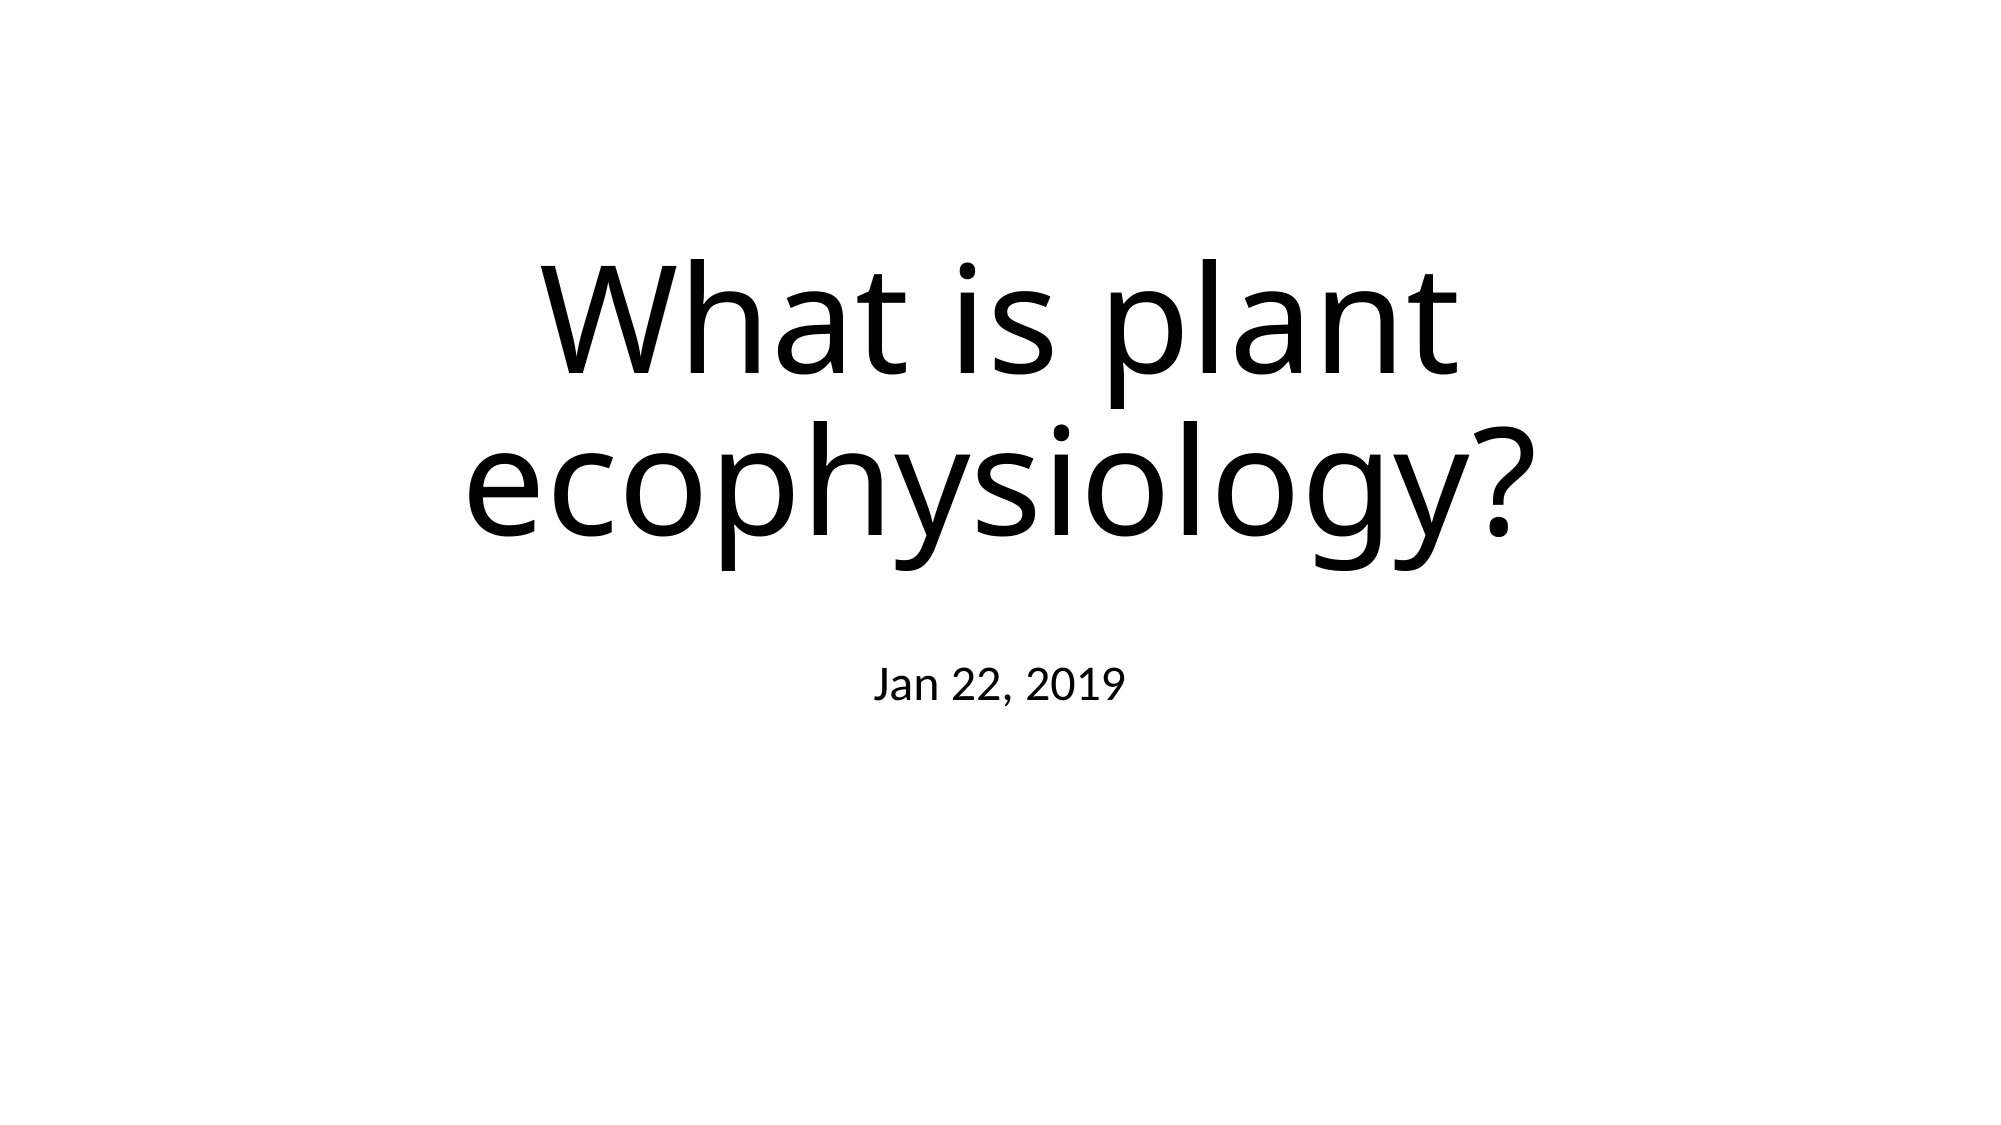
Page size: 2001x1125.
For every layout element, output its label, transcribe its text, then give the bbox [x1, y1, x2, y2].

title What is plant ecophysiology? [249, 184, 1750, 576]
subtitle Jan 22, 2019 [249, 650, 1750, 863]
